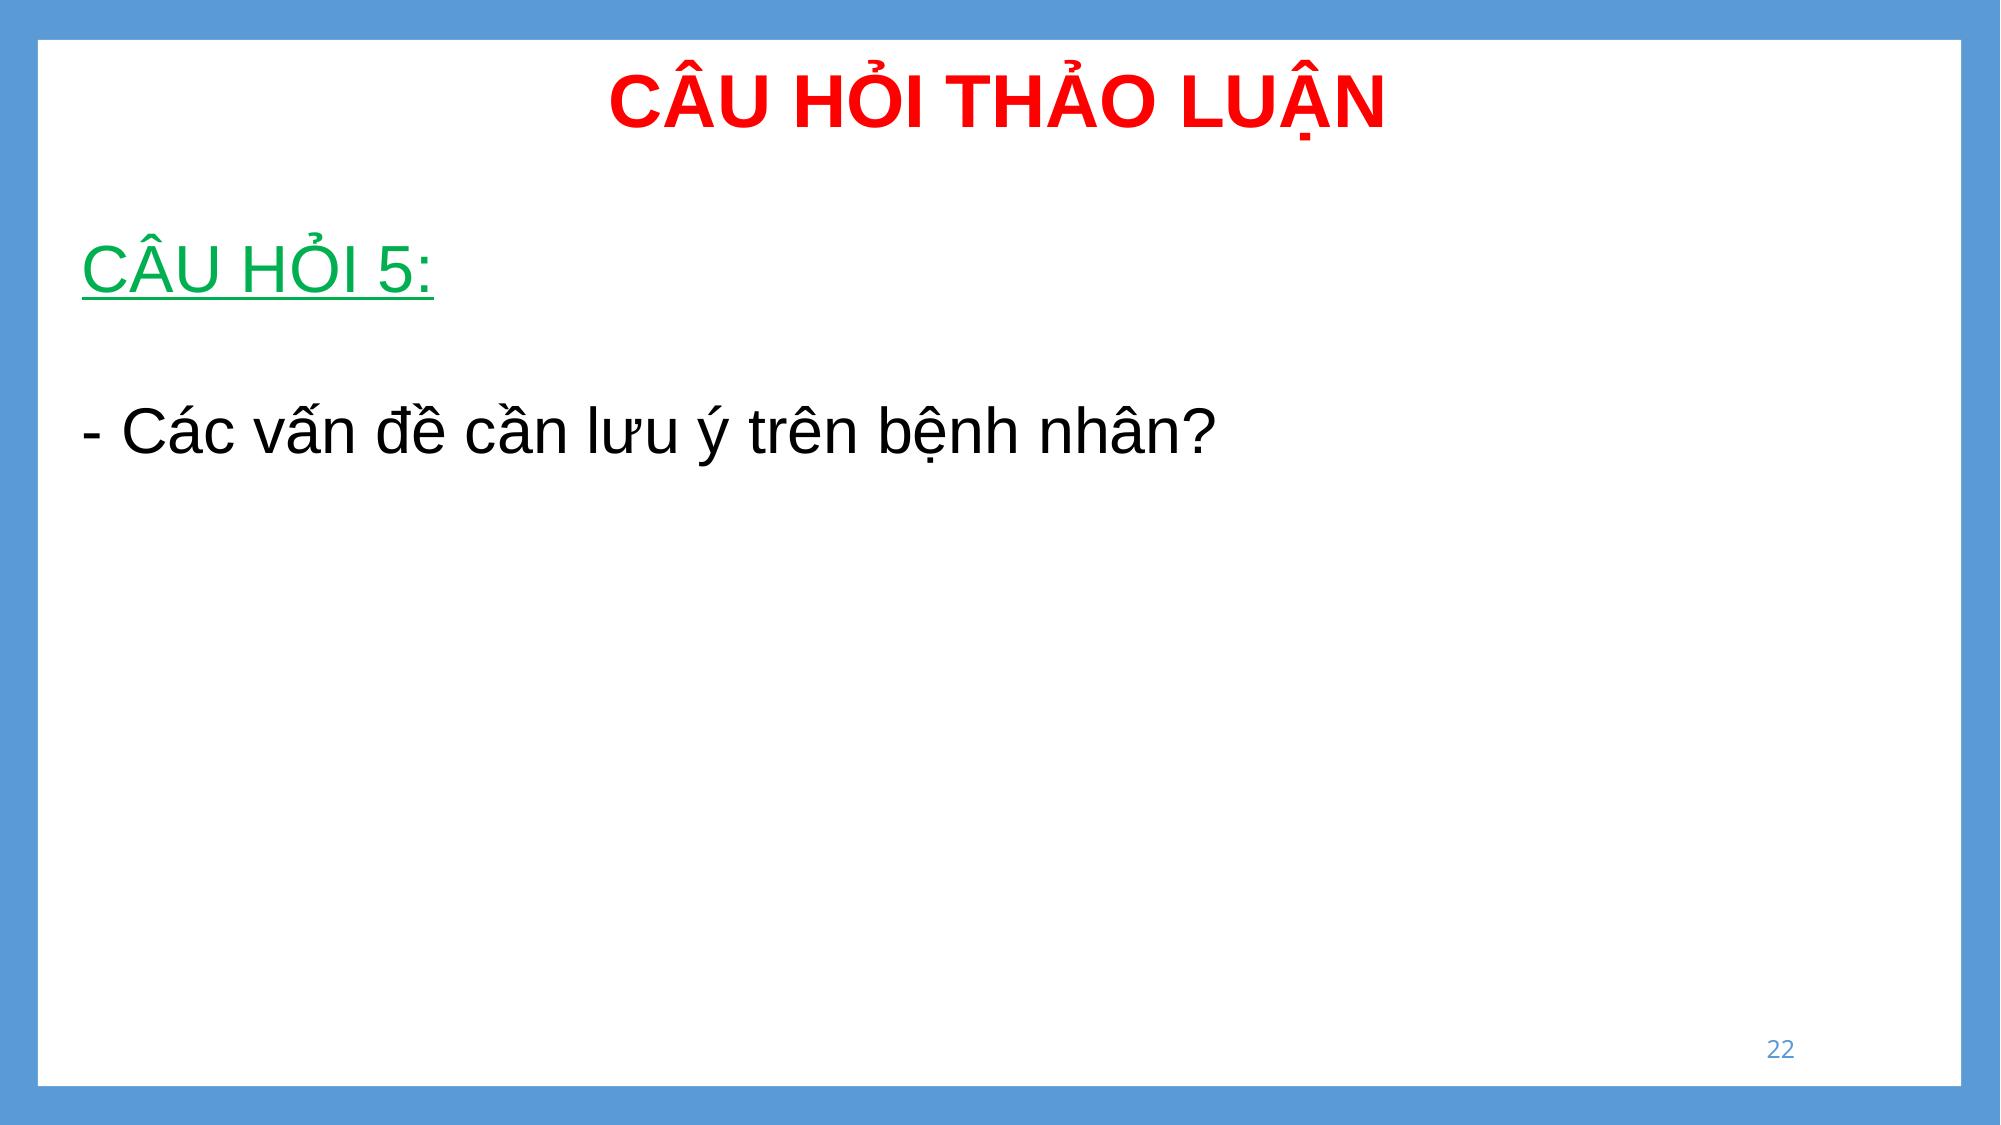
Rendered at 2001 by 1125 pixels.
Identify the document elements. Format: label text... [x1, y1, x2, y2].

slide_number 22 [1530, 1020, 1811, 1081]
title CÂU HỎI THẢO LUẬN [84, 46, 1913, 160]
list CÂU HỎI 5: - Các vấn đề cần lưu ý trên bệnh nhân? [66, 162, 1900, 1088]
